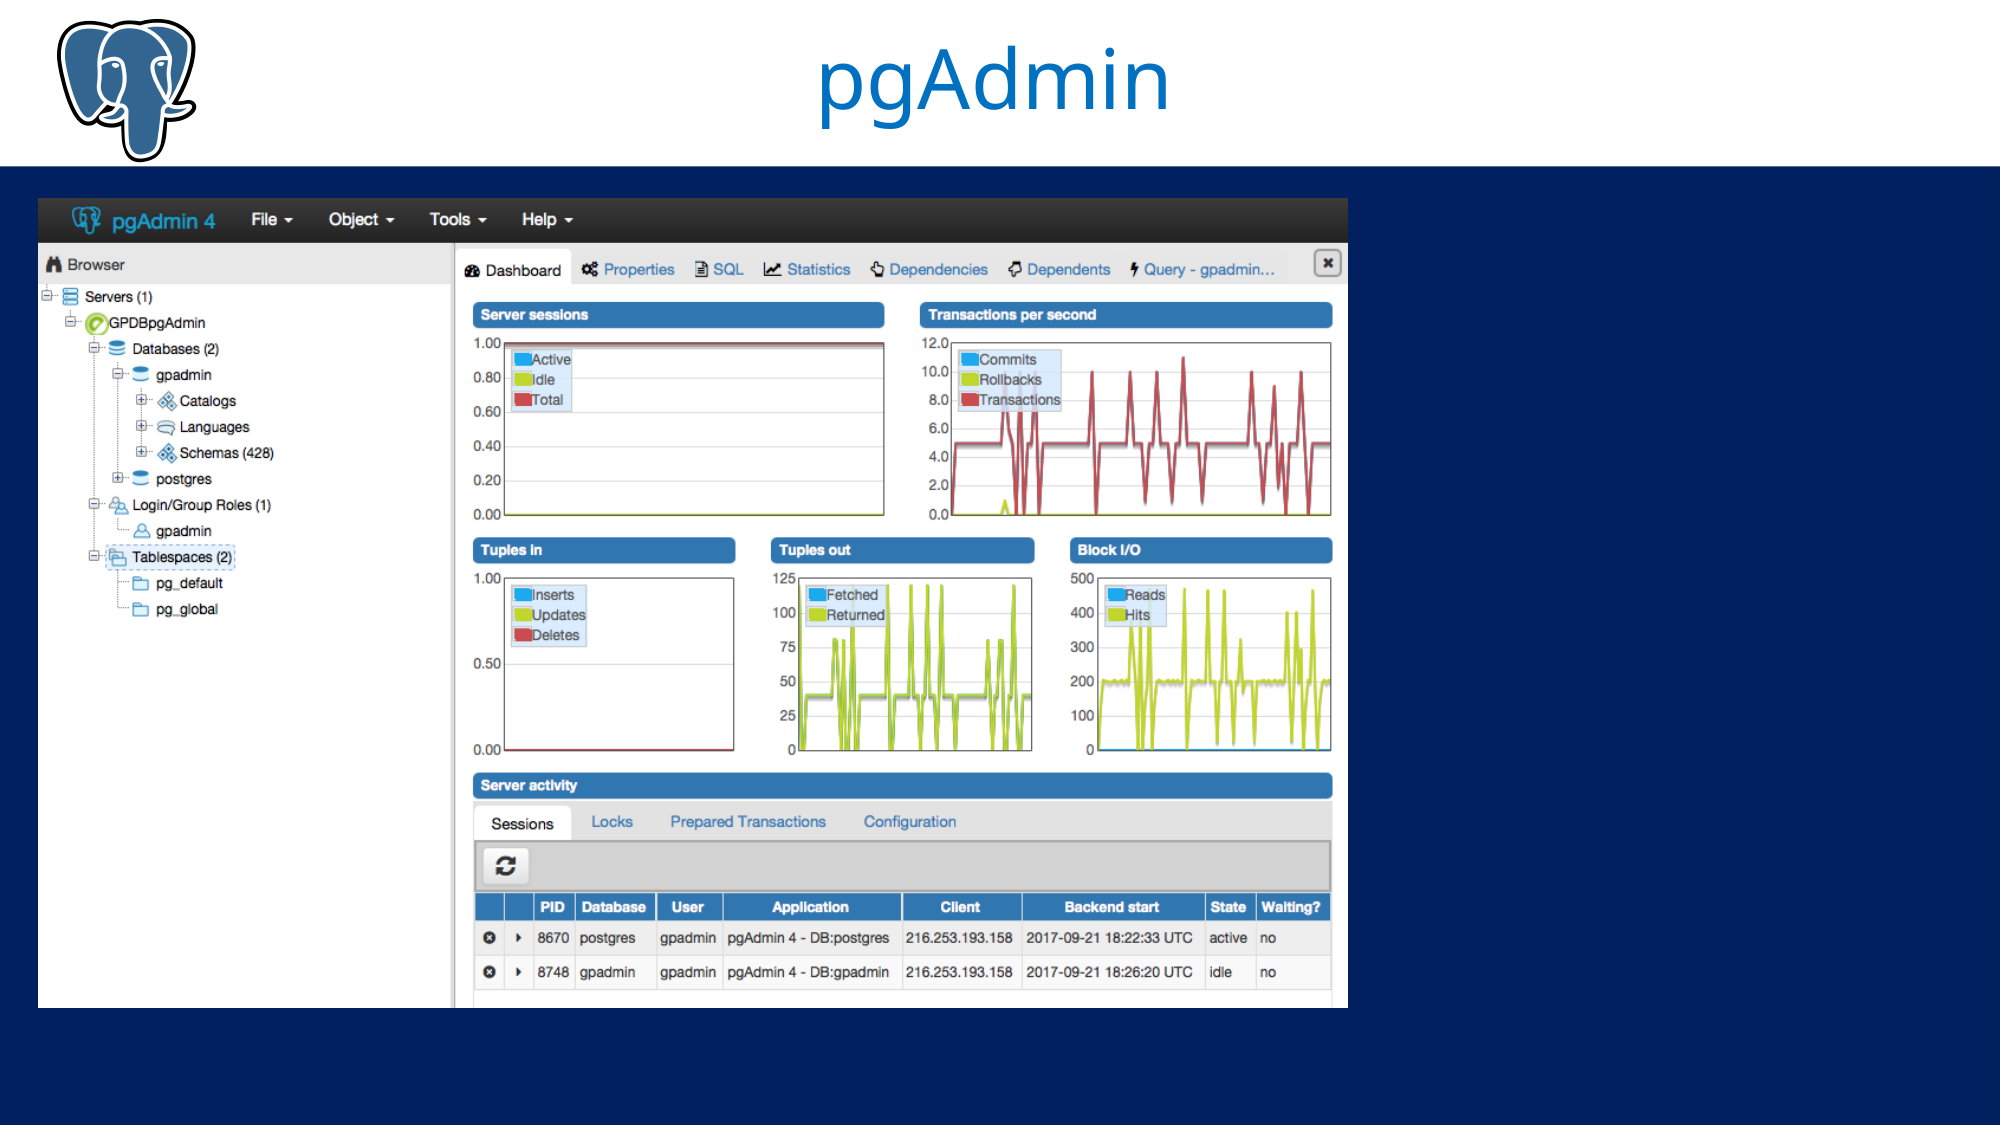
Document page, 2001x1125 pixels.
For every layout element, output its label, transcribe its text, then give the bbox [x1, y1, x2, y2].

picture [0, 0, 1348, 1008]
title pgAdmin [288, 30, 1989, 152]
